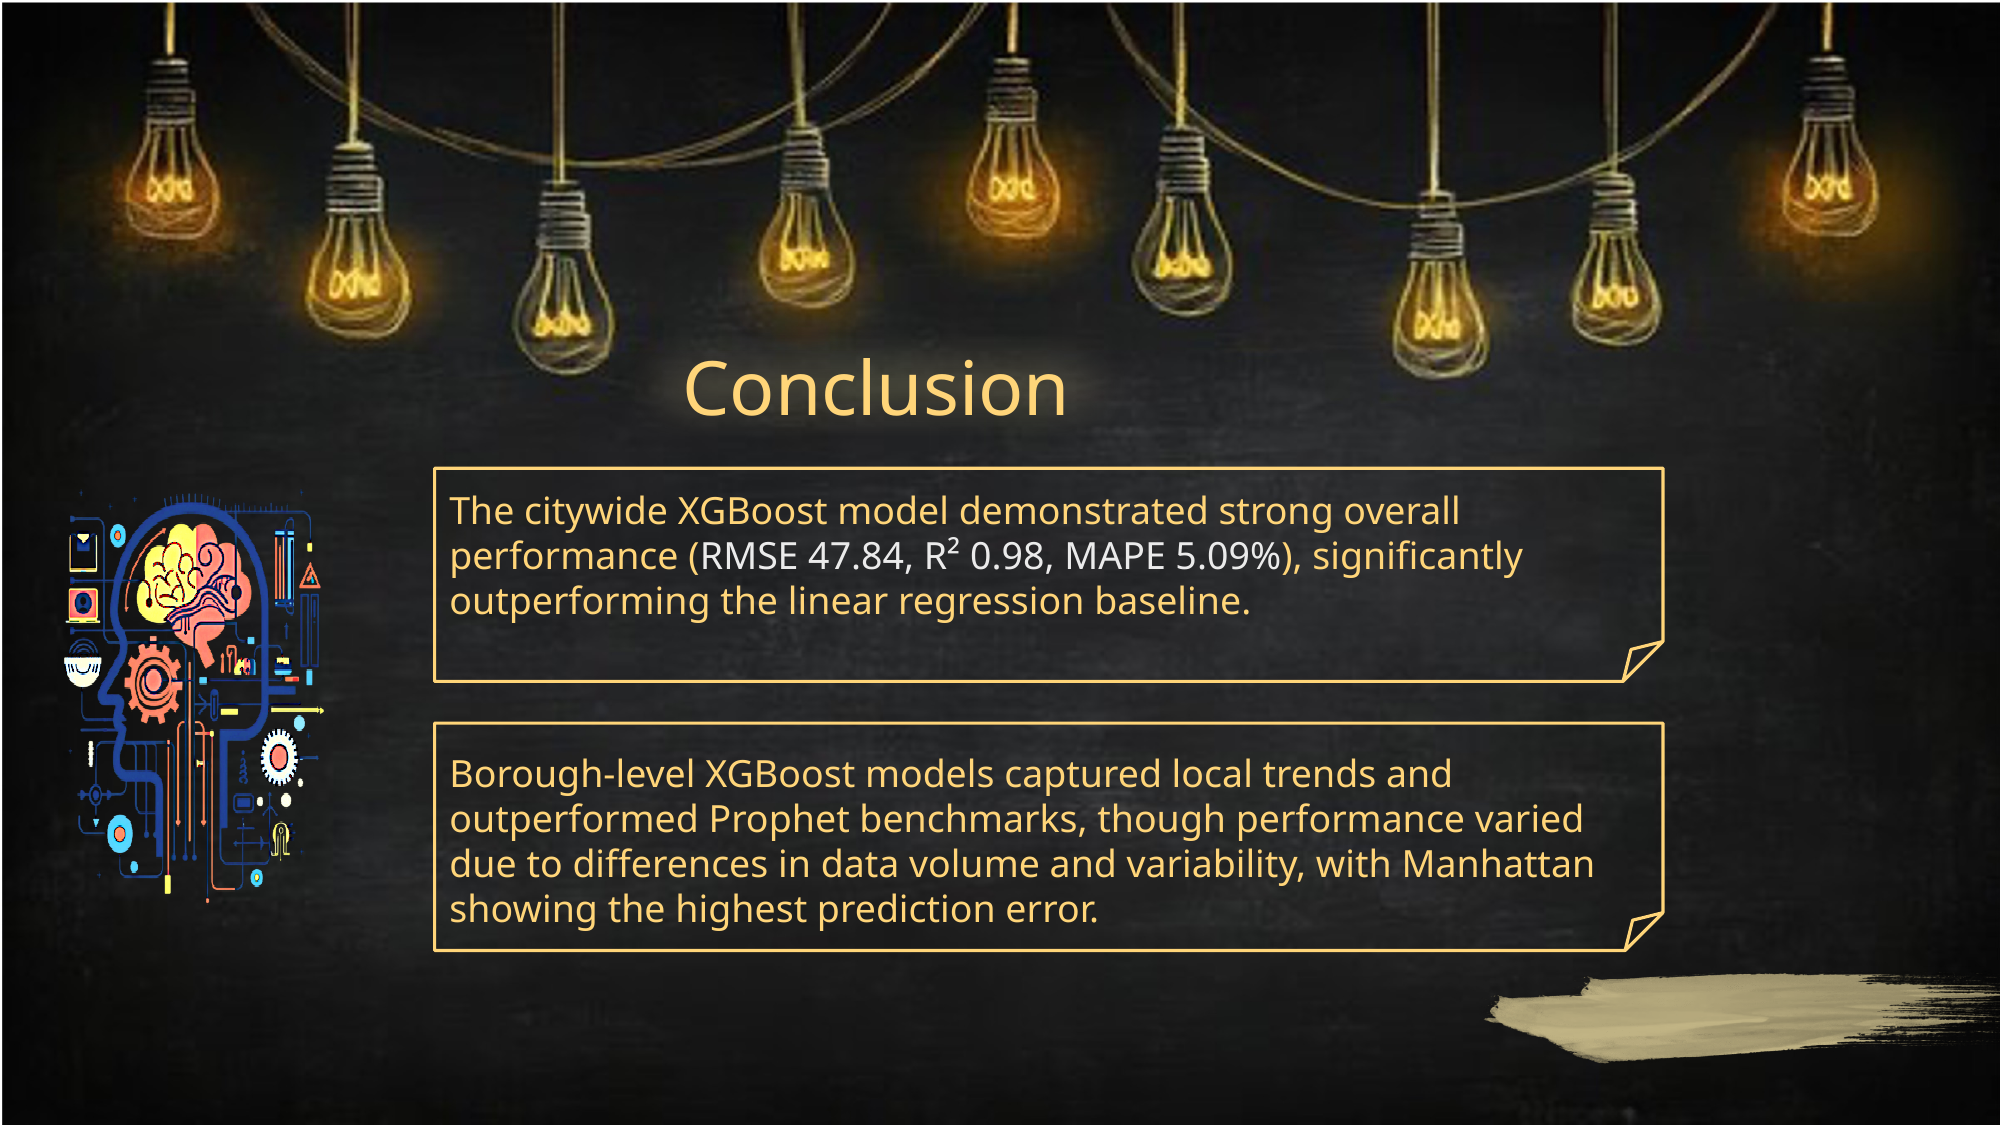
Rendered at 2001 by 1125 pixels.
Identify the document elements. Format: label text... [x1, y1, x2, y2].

picture [0, 0, 2000, 1125]
text_box Borough-level XGBoost models captured local trends and outperformed Prophet benchmarks, though performance varied due to differences in data volume and variability, with Manhattan showing the highest prediction error. [433, 721, 1665, 953]
text_box The citywide XGBoost model demonstrated strong overall performance (RMSE 47.84, R² 0.98, MAPE 5.09%), significantly outperforming the linear regression baseline. [433, 466, 1665, 683]
